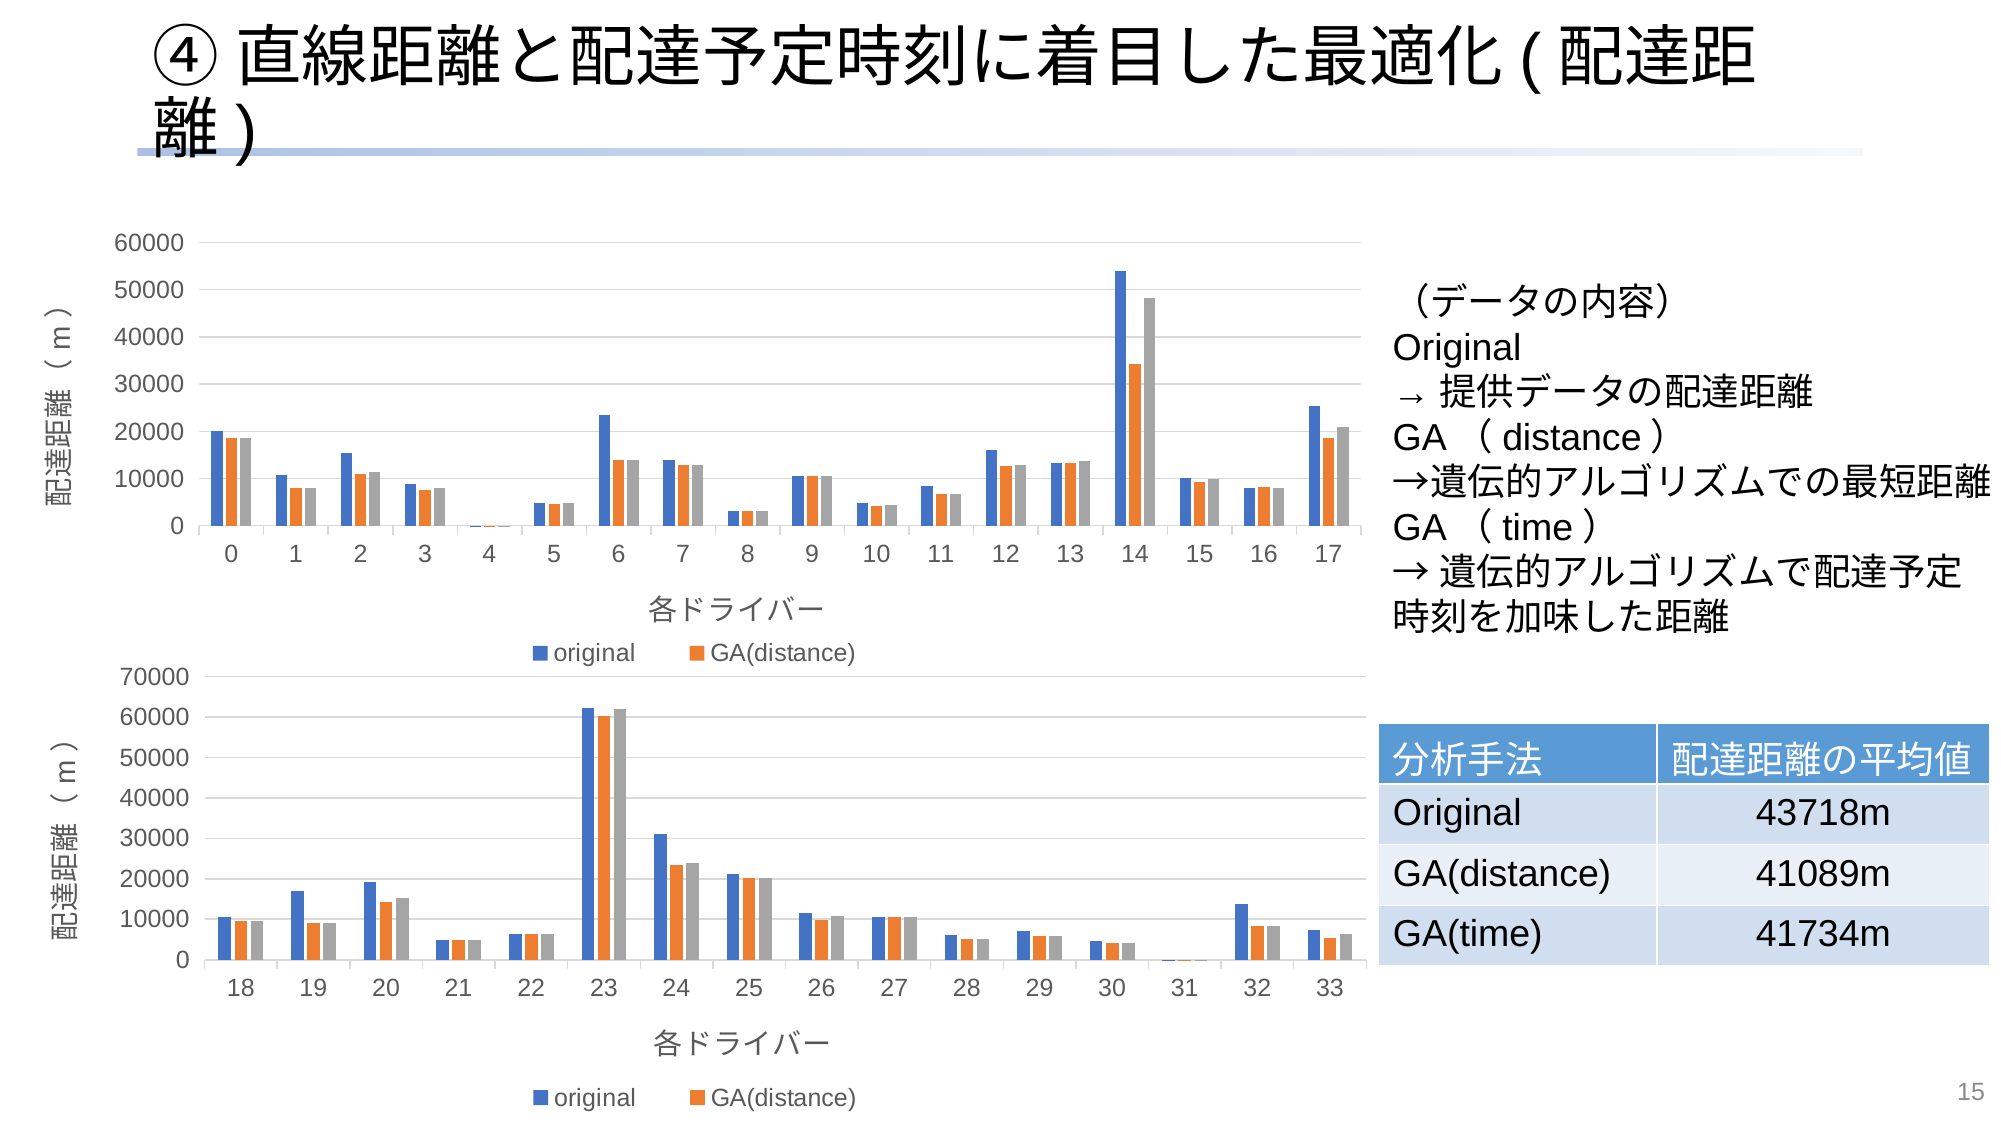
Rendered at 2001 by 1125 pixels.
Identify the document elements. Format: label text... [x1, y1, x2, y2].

table_cell 43718m [1658, 785, 1989, 844]
table_cell 41089m [1658, 845, 1989, 905]
title ④直線距離と配達予定時刻に着目した最適化(配達距離) [137, 48, 1863, 142]
text_box （データの内容） Original →提供データの配達距離 GA（distance） →遺伝的アルゴリズムでの最短距離 GA（time） →遺伝的アルゴリズムで配達予定時刻を加味した距離 [1395, 270, 2000, 646]
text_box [0, 219, 1395, 1125]
table_cell 41734m [1658, 906, 1989, 965]
table_header 分析手法 [1395, 724, 1656, 783]
table_cell GA(distance) [1395, 845, 1656, 905]
slide_number 15 [1550, 1060, 2000, 1120]
table_cell GA(time) [1395, 906, 1656, 965]
table_cell Original [1395, 785, 1656, 844]
table_header 配達距離の平均値 [1658, 724, 1989, 783]
